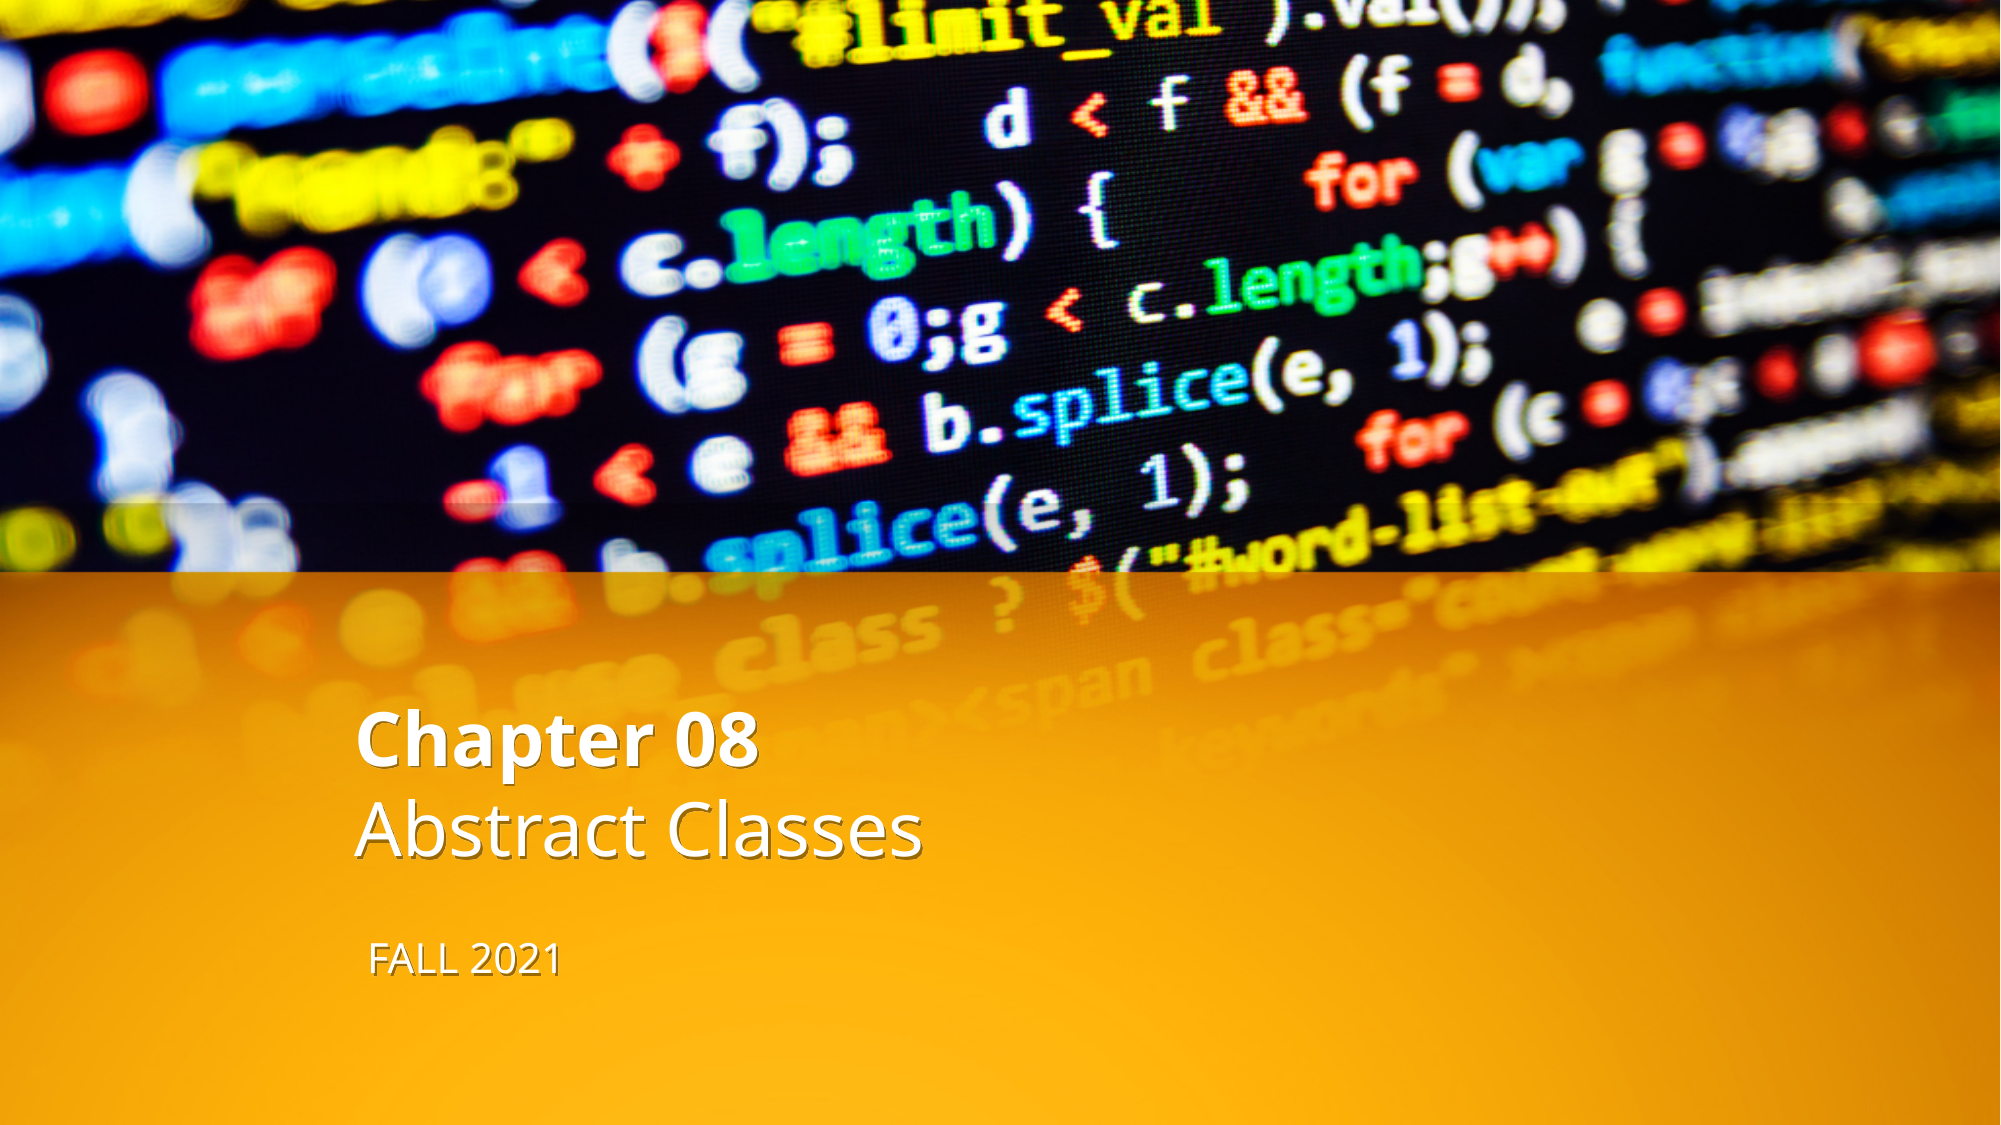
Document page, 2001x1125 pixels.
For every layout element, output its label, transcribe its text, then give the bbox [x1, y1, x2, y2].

picture [0, 0, 2001, 1125]
picture [1983, 191, 1995, 197]
subtitle FALL 2021 [352, 924, 1473, 1043]
title Chapter 08 Abstract Classes [339, 668, 1820, 894]
